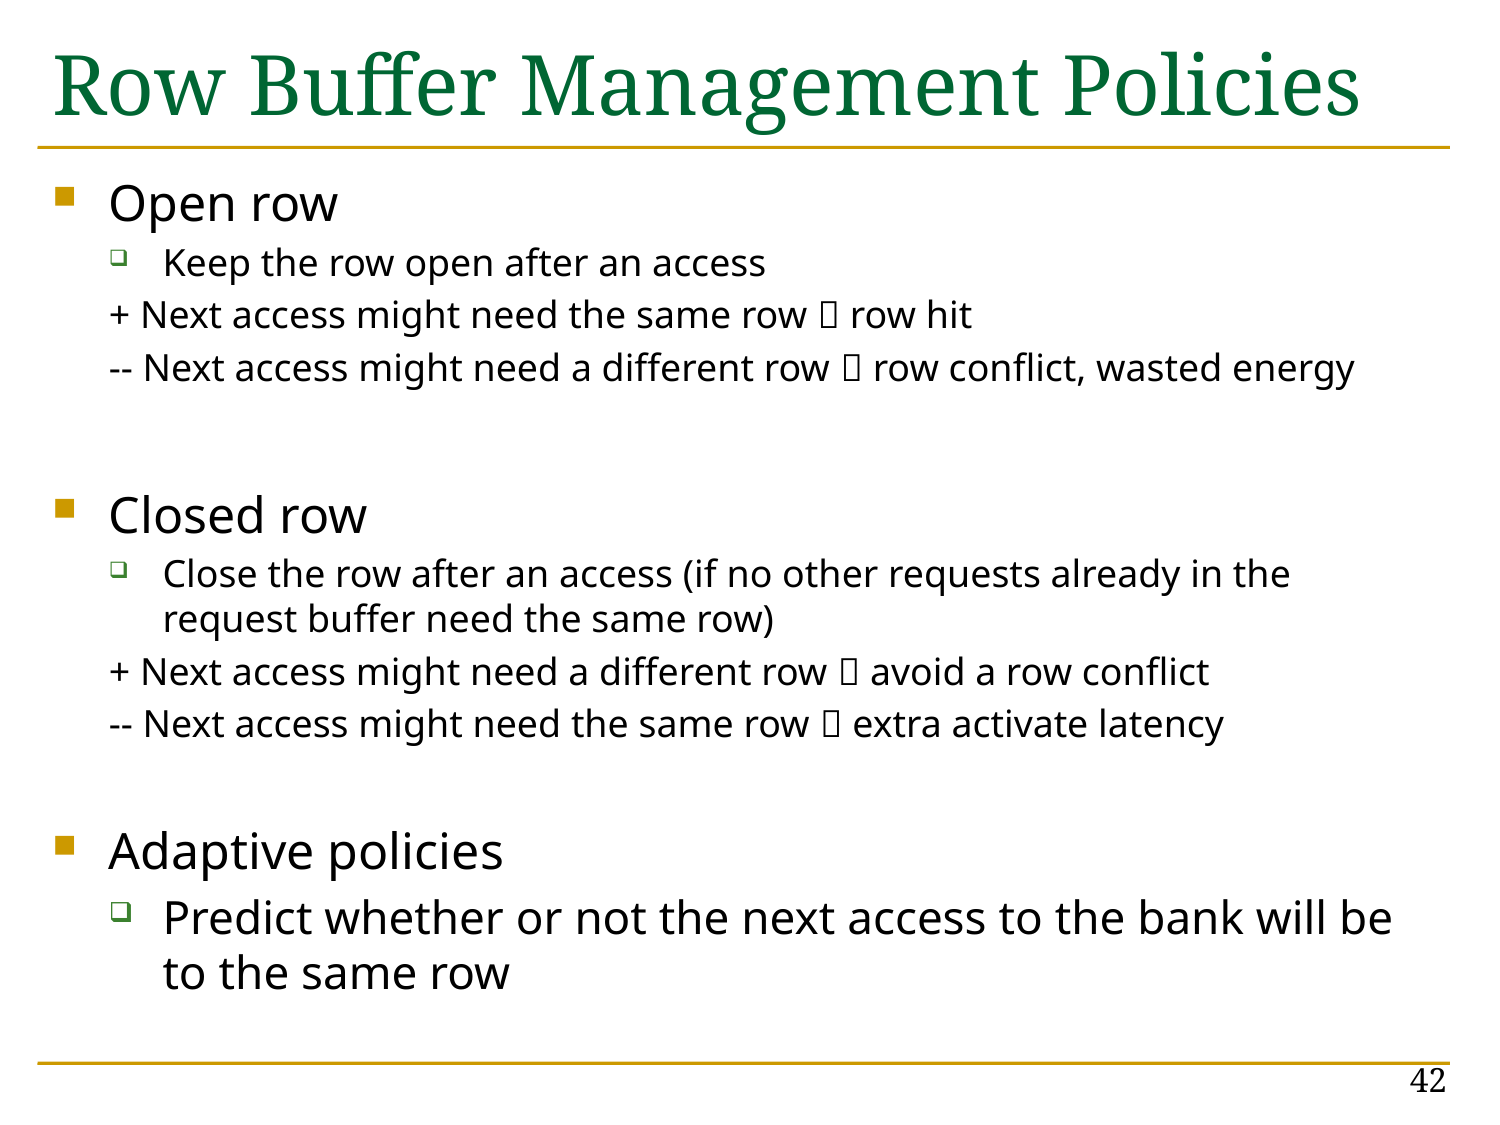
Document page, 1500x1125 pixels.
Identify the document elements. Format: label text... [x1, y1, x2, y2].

title Row Buffer Management Policies [37, 24, 1450, 163]
list Open row Keep the row open after an access + Next access might need the same row  row hit -- Next access might need a different row  row conflict, wasted energy Closed row Close the row after an access (if no other requests already in the request buffer need the same row) + Next access might need a different row  avoid a row conflict -- Next access might need the same row  extra activate latency Adaptive policies Predict whether or not the next access to the bank will be to the same row [37, 163, 1450, 1016]
slide_number 42 [1111, 1036, 1462, 1112]
